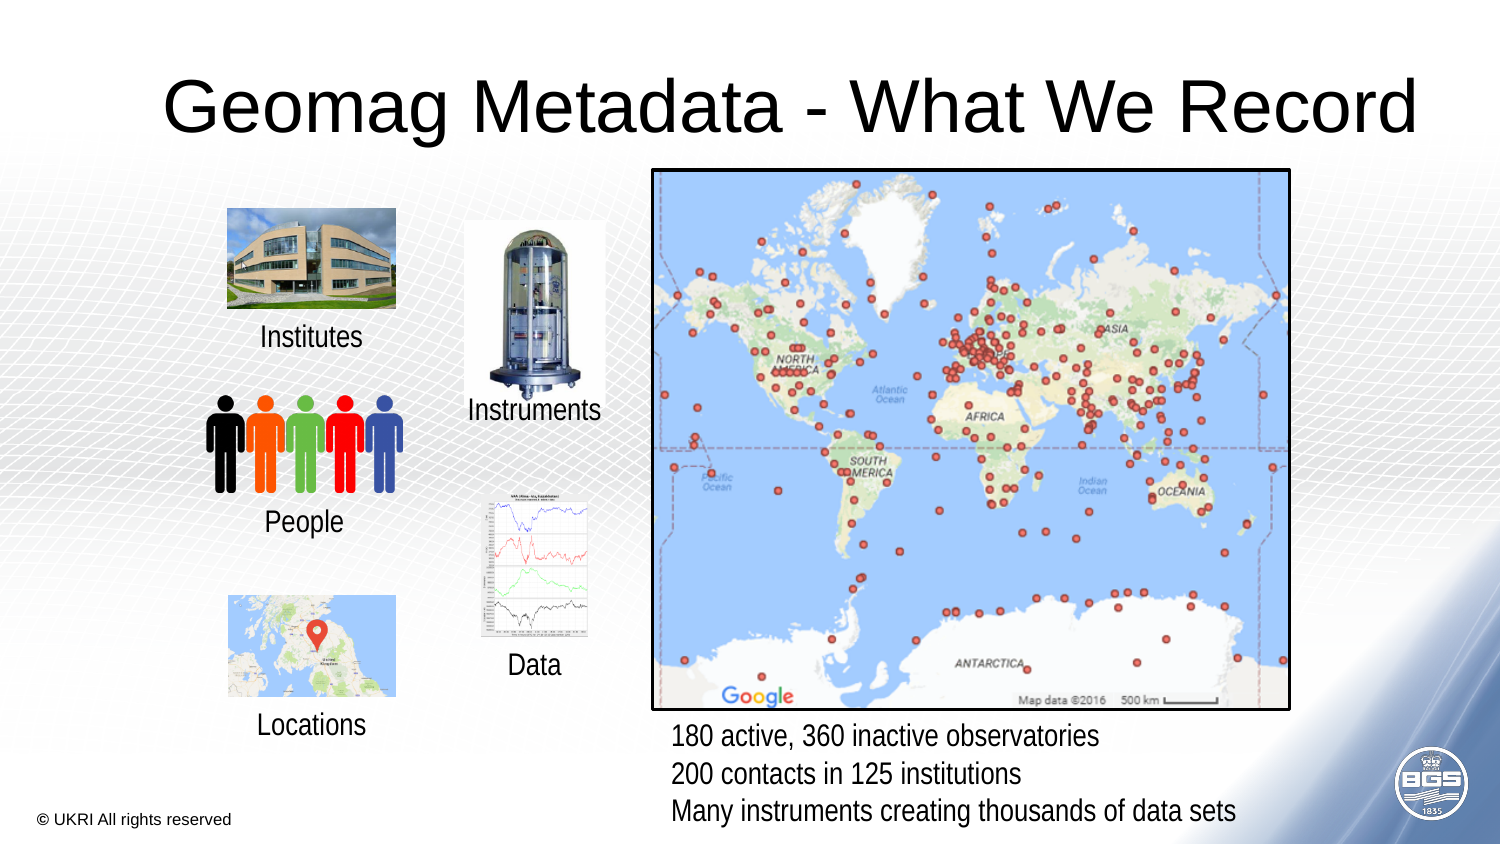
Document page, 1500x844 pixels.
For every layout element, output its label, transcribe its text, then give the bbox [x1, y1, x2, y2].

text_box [481, 494, 589, 690]
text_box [206, 394, 403, 548]
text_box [227, 208, 396, 362]
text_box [653, 171, 1288, 838]
picture [0, 0, 1500, 844]
title Geomag Metadata - What We Record [147, 32, 1471, 173]
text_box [450, 219, 620, 436]
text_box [227, 595, 396, 750]
